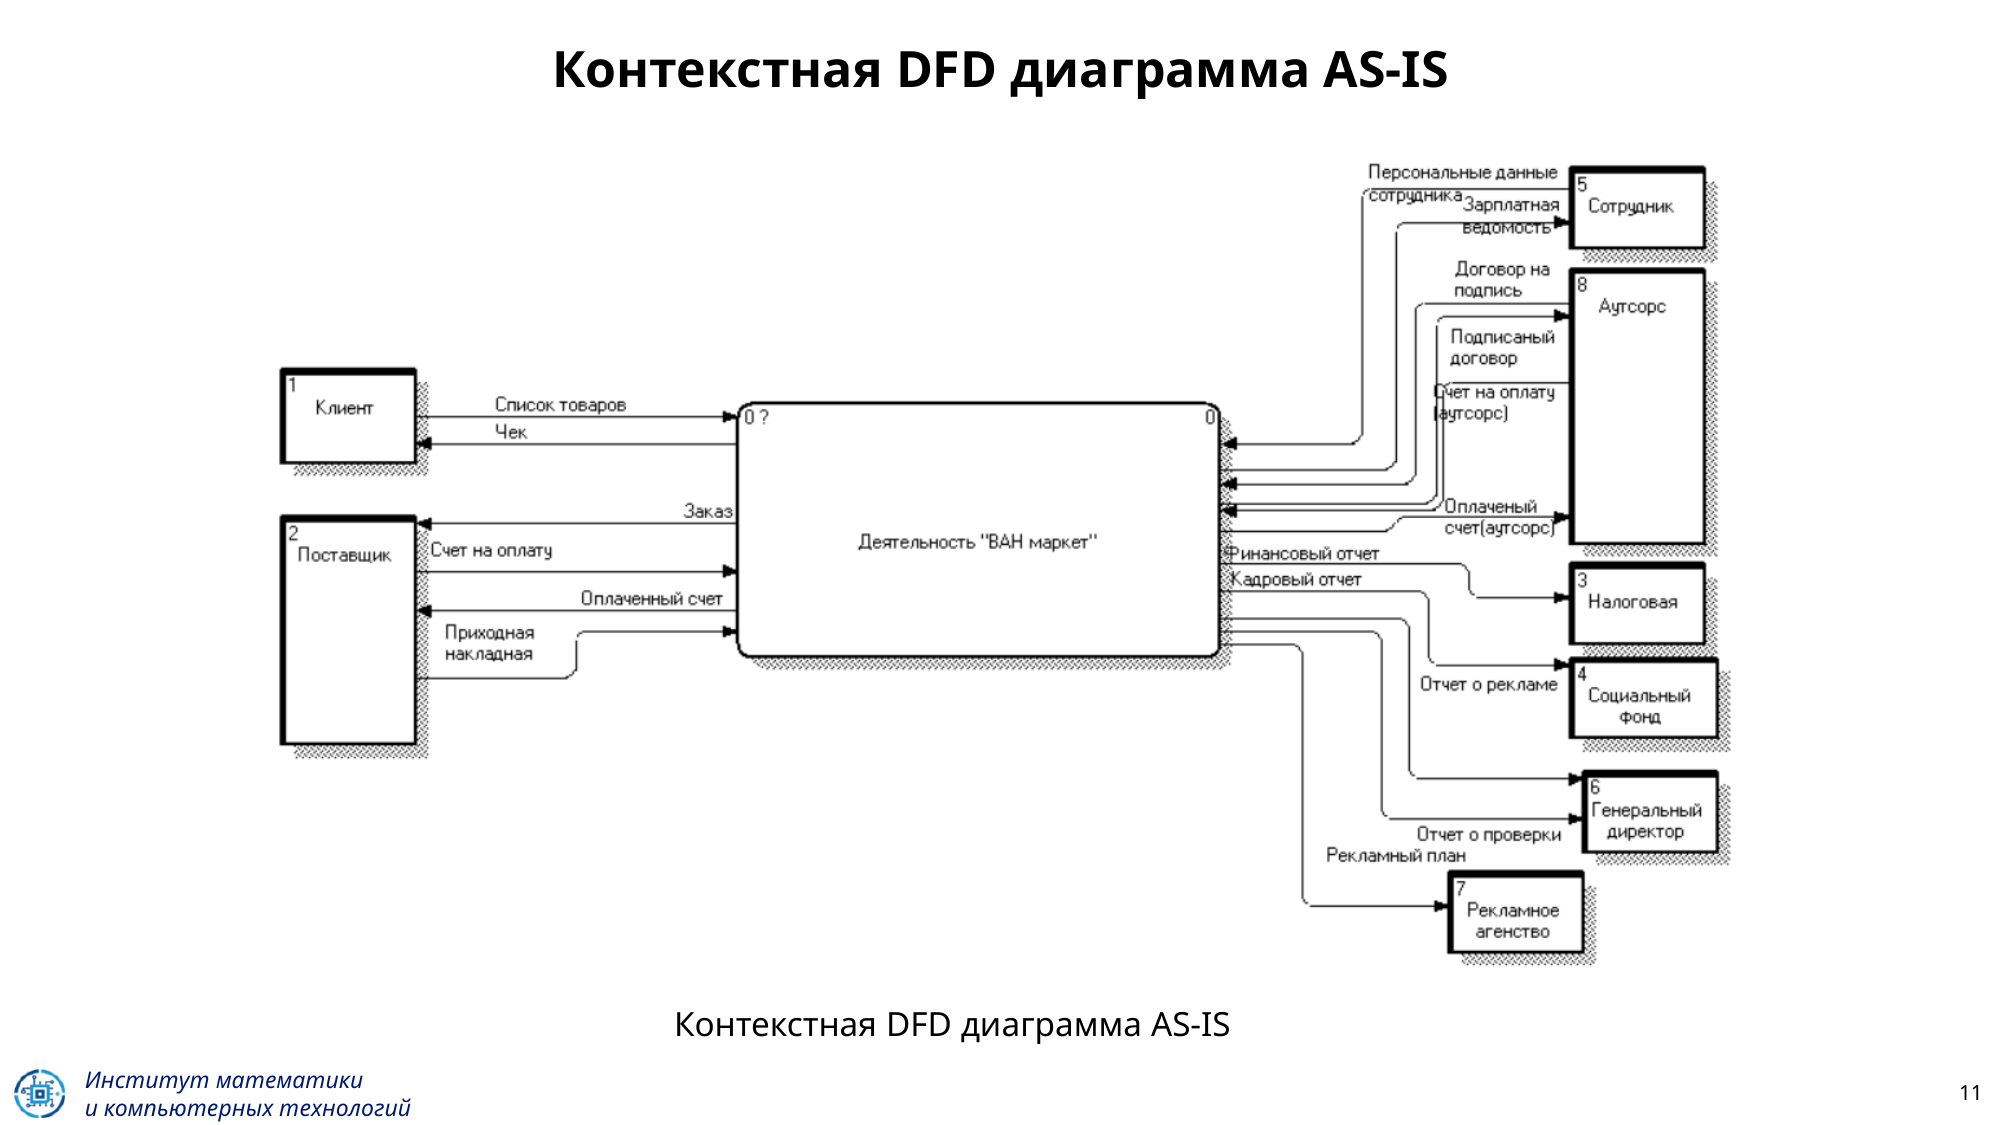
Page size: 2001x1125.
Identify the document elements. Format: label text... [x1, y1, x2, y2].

text_box Контекстная DFD диаграмма AS-IS [1, 22, 2000, 113]
text_box Институт математики и компьютерных технологий [69, 1058, 1071, 1125]
picture [266, 155, 1734, 970]
text_box Контекстная DFD диаграмма AS-IS [476, 995, 1429, 1051]
text_box 11 [1947, 1063, 1998, 1125]
picture [14, 1069, 65, 1119]
